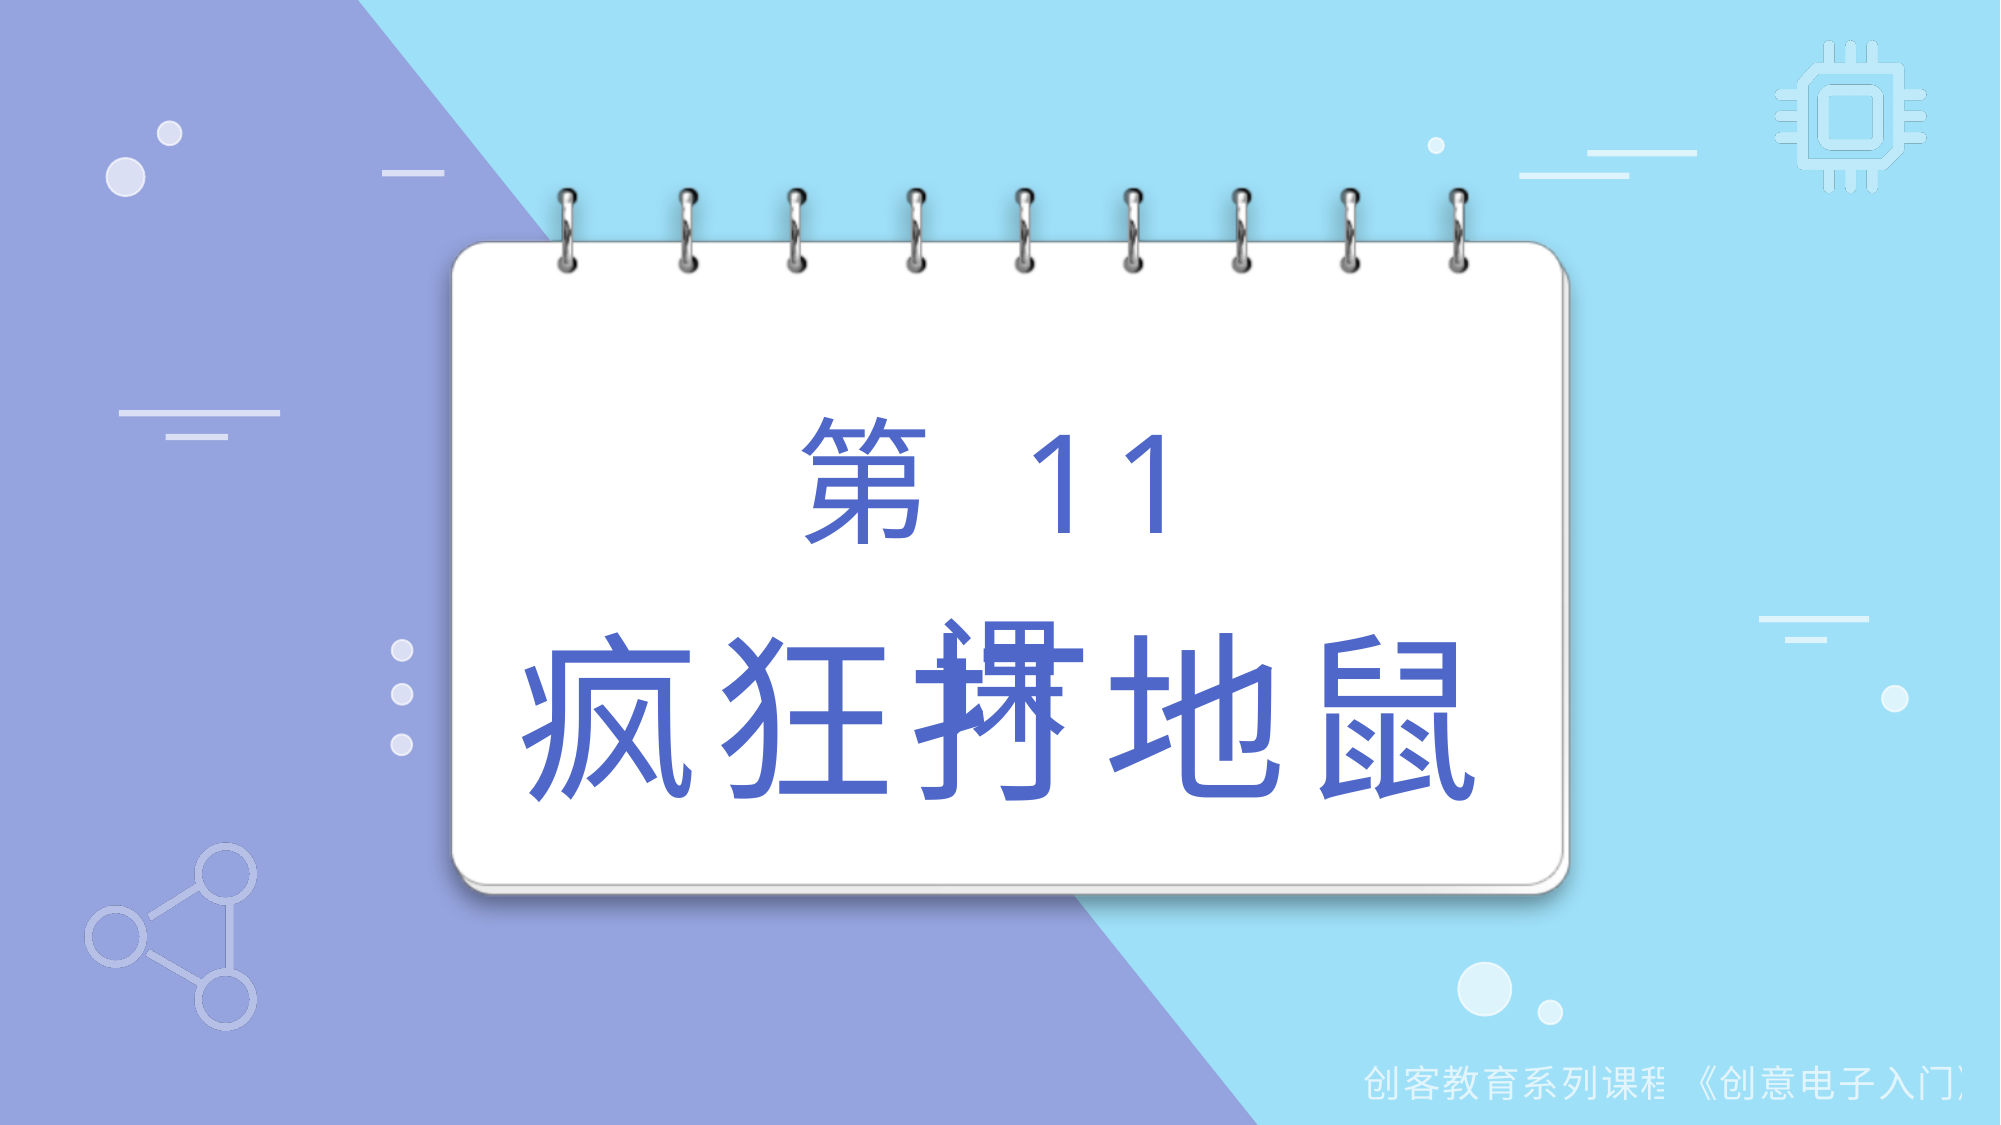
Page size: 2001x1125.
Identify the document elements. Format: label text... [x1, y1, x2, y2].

picture [411, 163, 1589, 916]
picture [70, 836, 271, 1037]
list 第 11 课 [719, 355, 1281, 552]
list 疯狂打地鼠 [490, 552, 1510, 821]
picture [1750, 16, 1951, 217]
